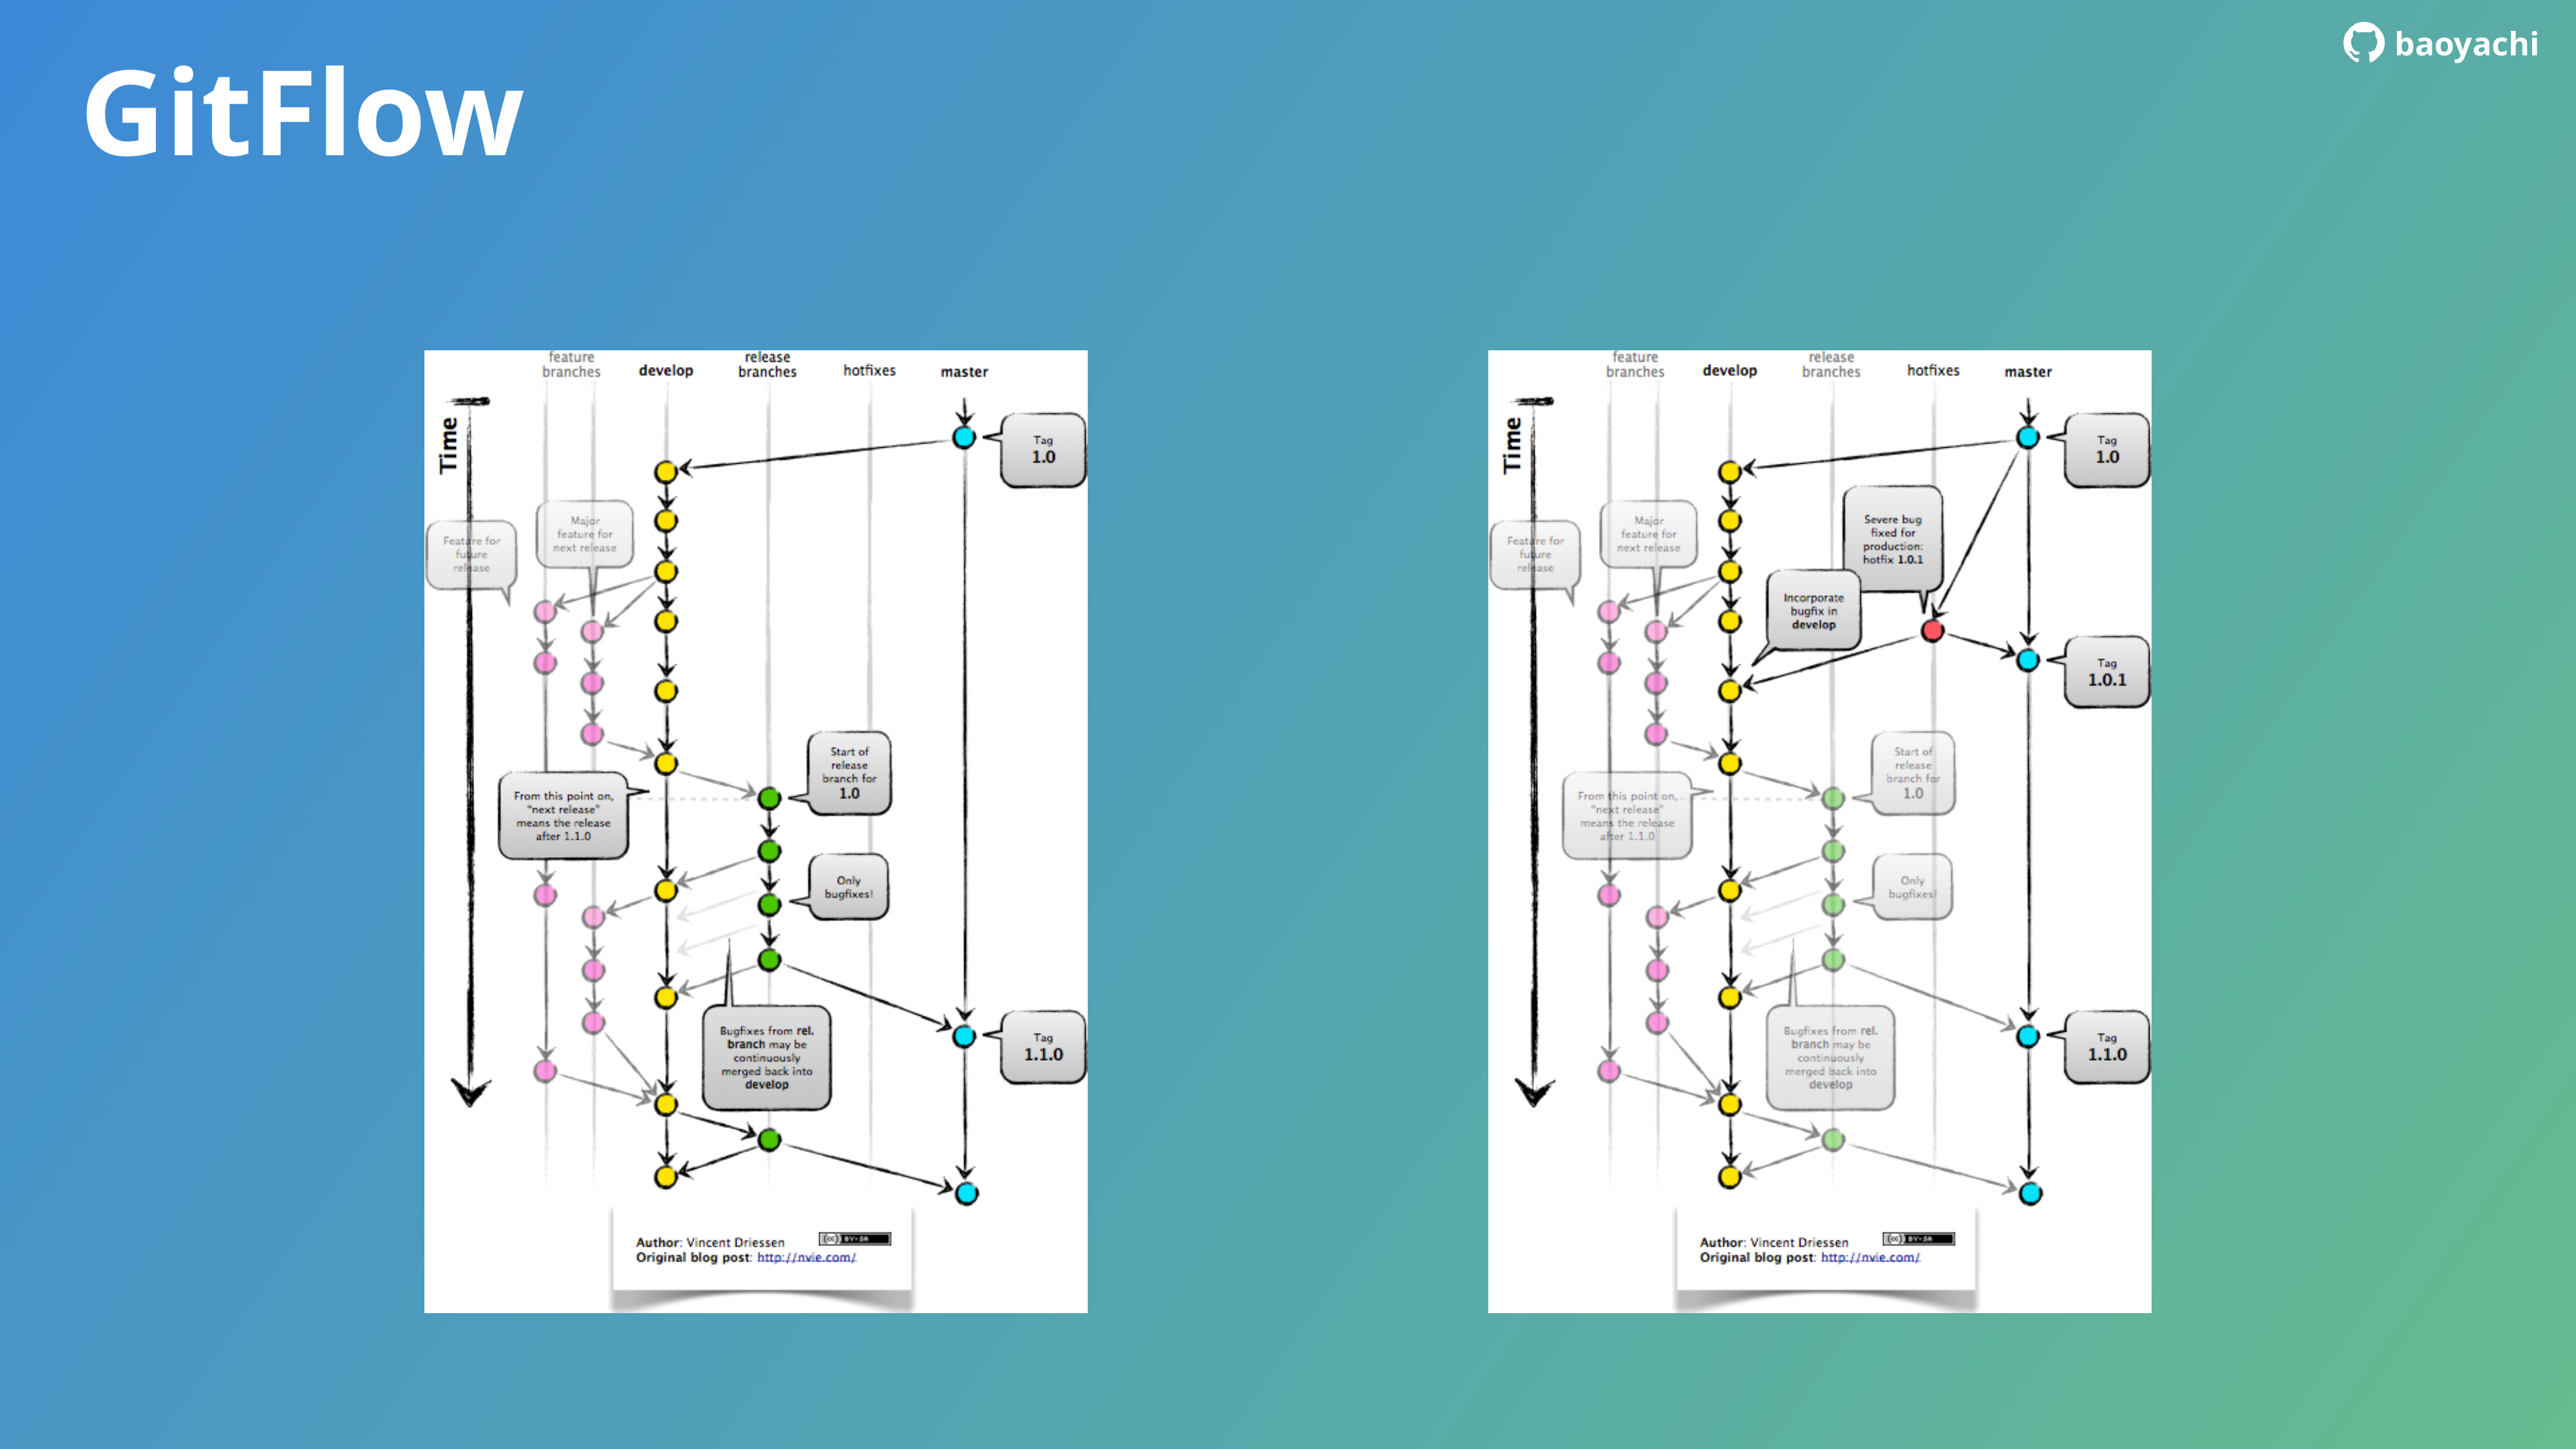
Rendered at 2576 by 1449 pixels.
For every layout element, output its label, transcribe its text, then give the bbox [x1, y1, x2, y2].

picture [1488, 350, 2152, 1313]
text_box GitFlow [75, 32, 562, 185]
picture [2344, 22, 2385, 64]
picture [424, 350, 1088, 1313]
